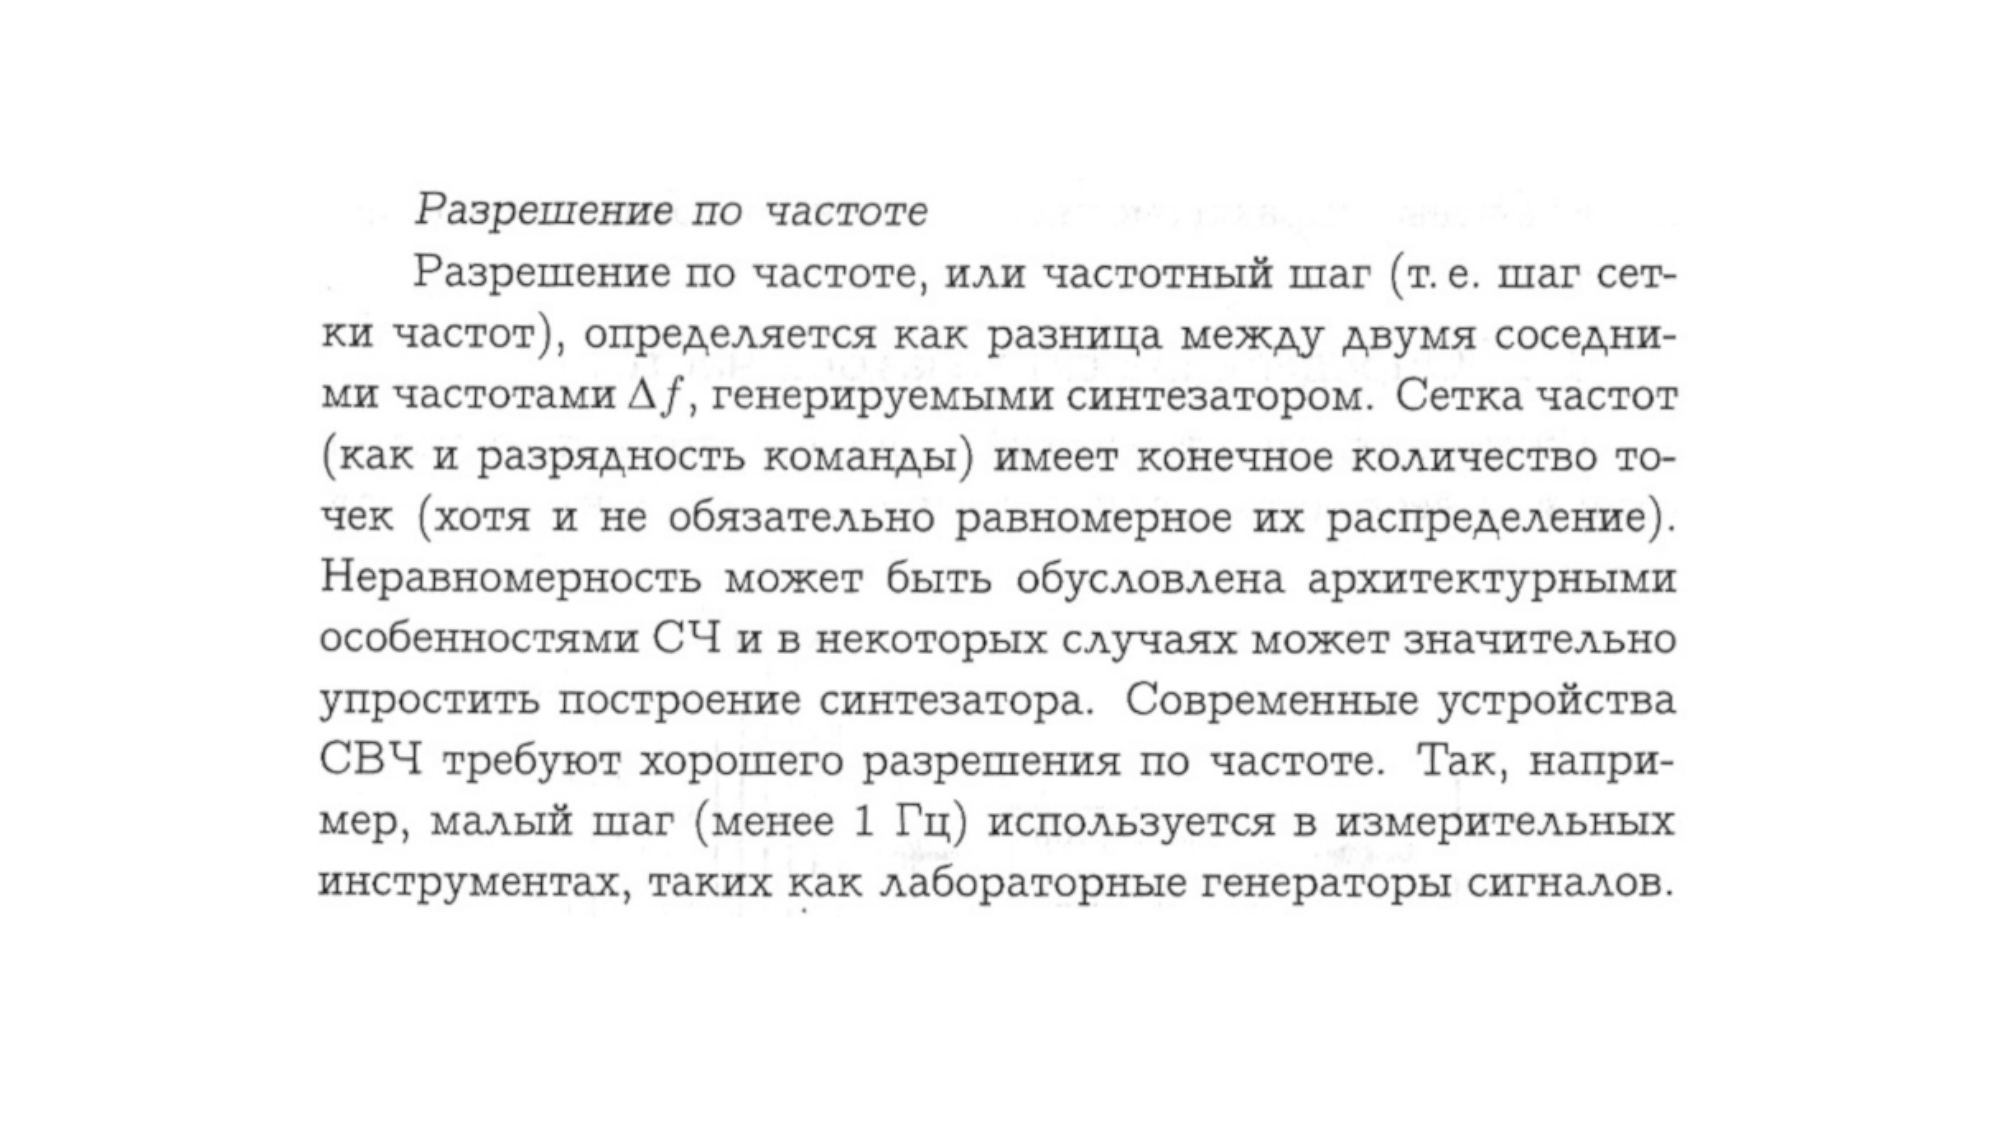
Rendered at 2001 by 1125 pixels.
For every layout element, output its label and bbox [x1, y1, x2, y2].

picture [317, 178, 1697, 918]
